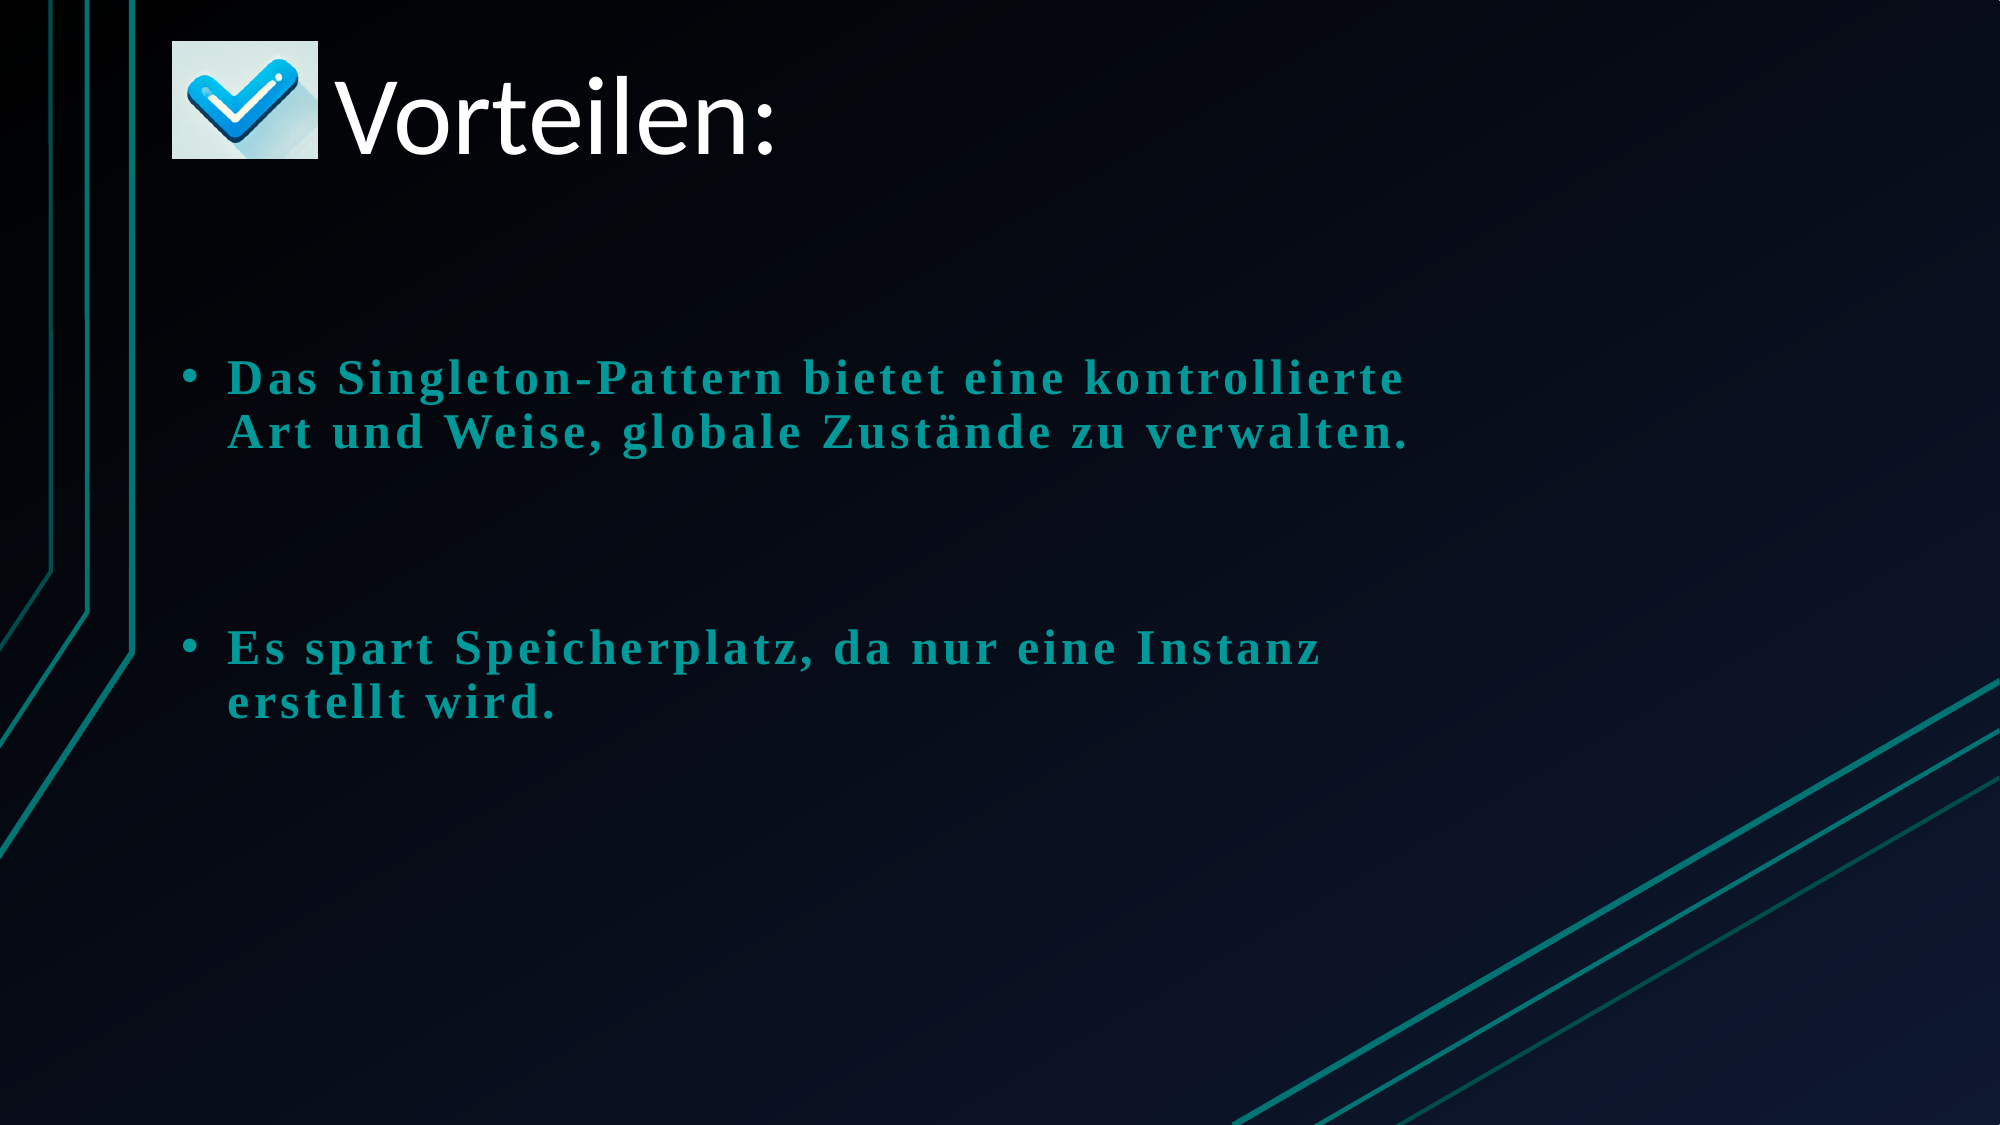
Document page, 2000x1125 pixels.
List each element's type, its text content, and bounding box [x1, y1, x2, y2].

picture [172, 41, 318, 159]
list Das Singleton-Pattern bietet eine kontrollierte Art und Weise, globale Zustände zu verwalten. Es spart Speicherplatz, da nur eine Instanz erstellt wird. [161, 341, 1437, 840]
title Vorteilen: [161, 41, 1628, 189]
